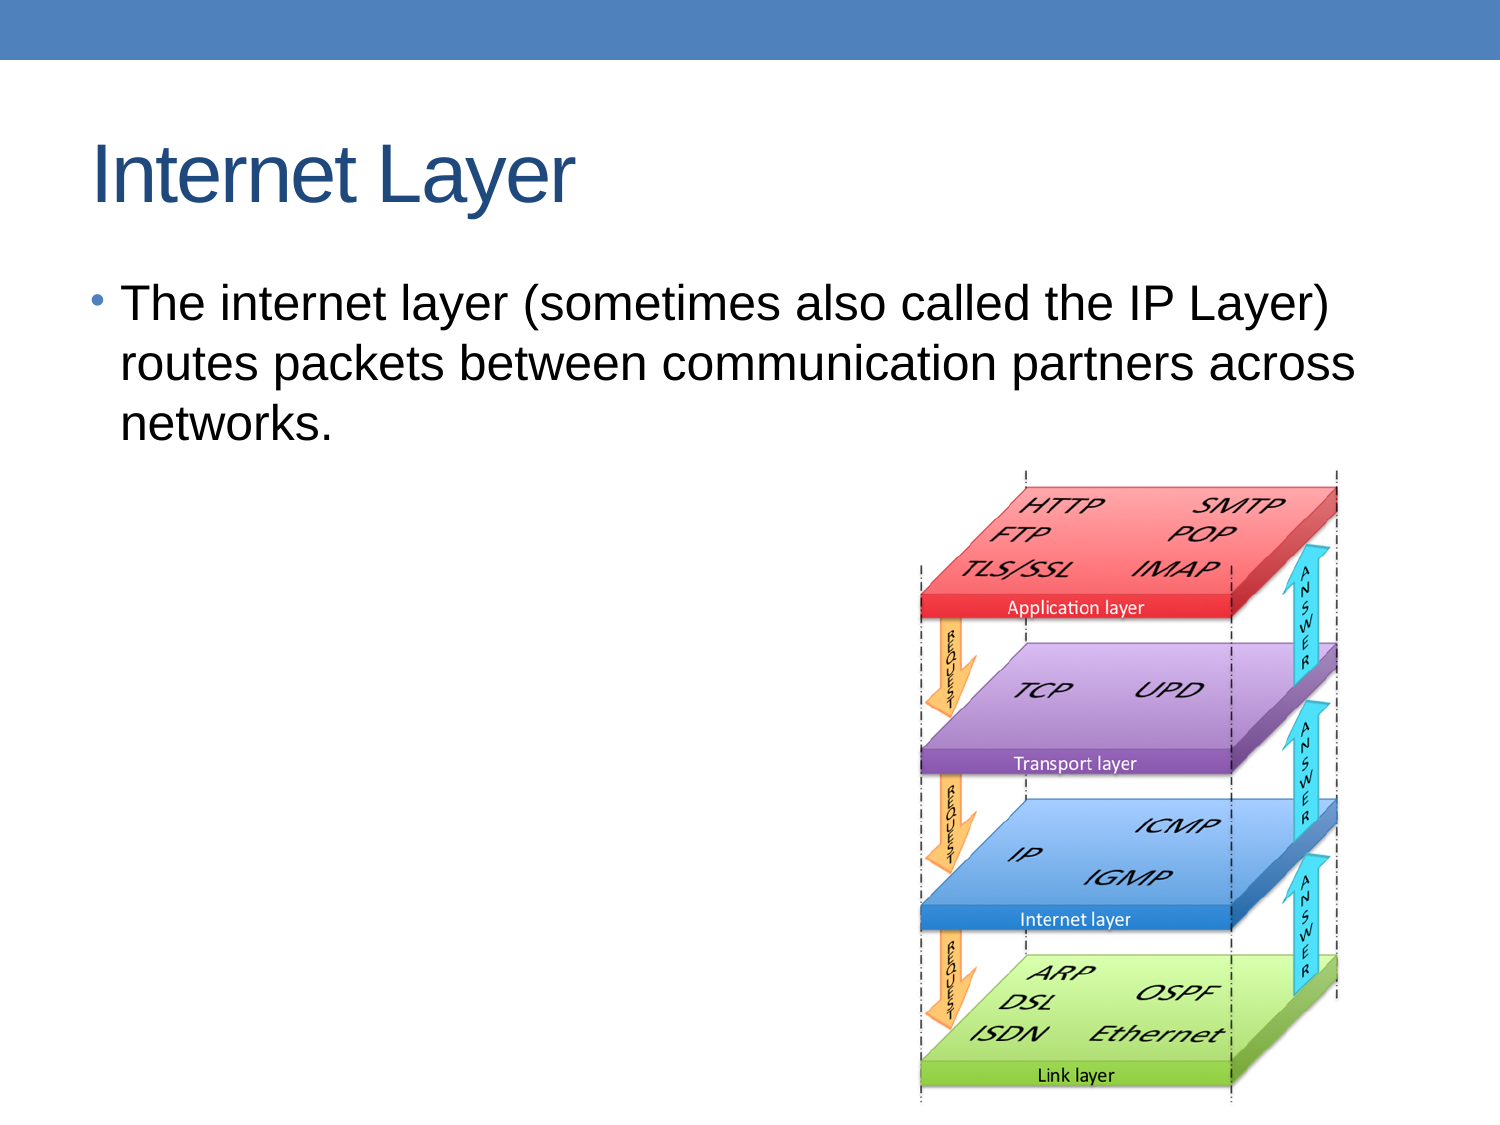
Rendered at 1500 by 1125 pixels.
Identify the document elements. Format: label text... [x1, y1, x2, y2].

list The internet layer (sometimes also called the IP Layer) routes packets between communication partners across networks. [75, 262, 1425, 1063]
title Internet Layer [75, 87, 1425, 250]
picture [891, 443, 1366, 1125]
